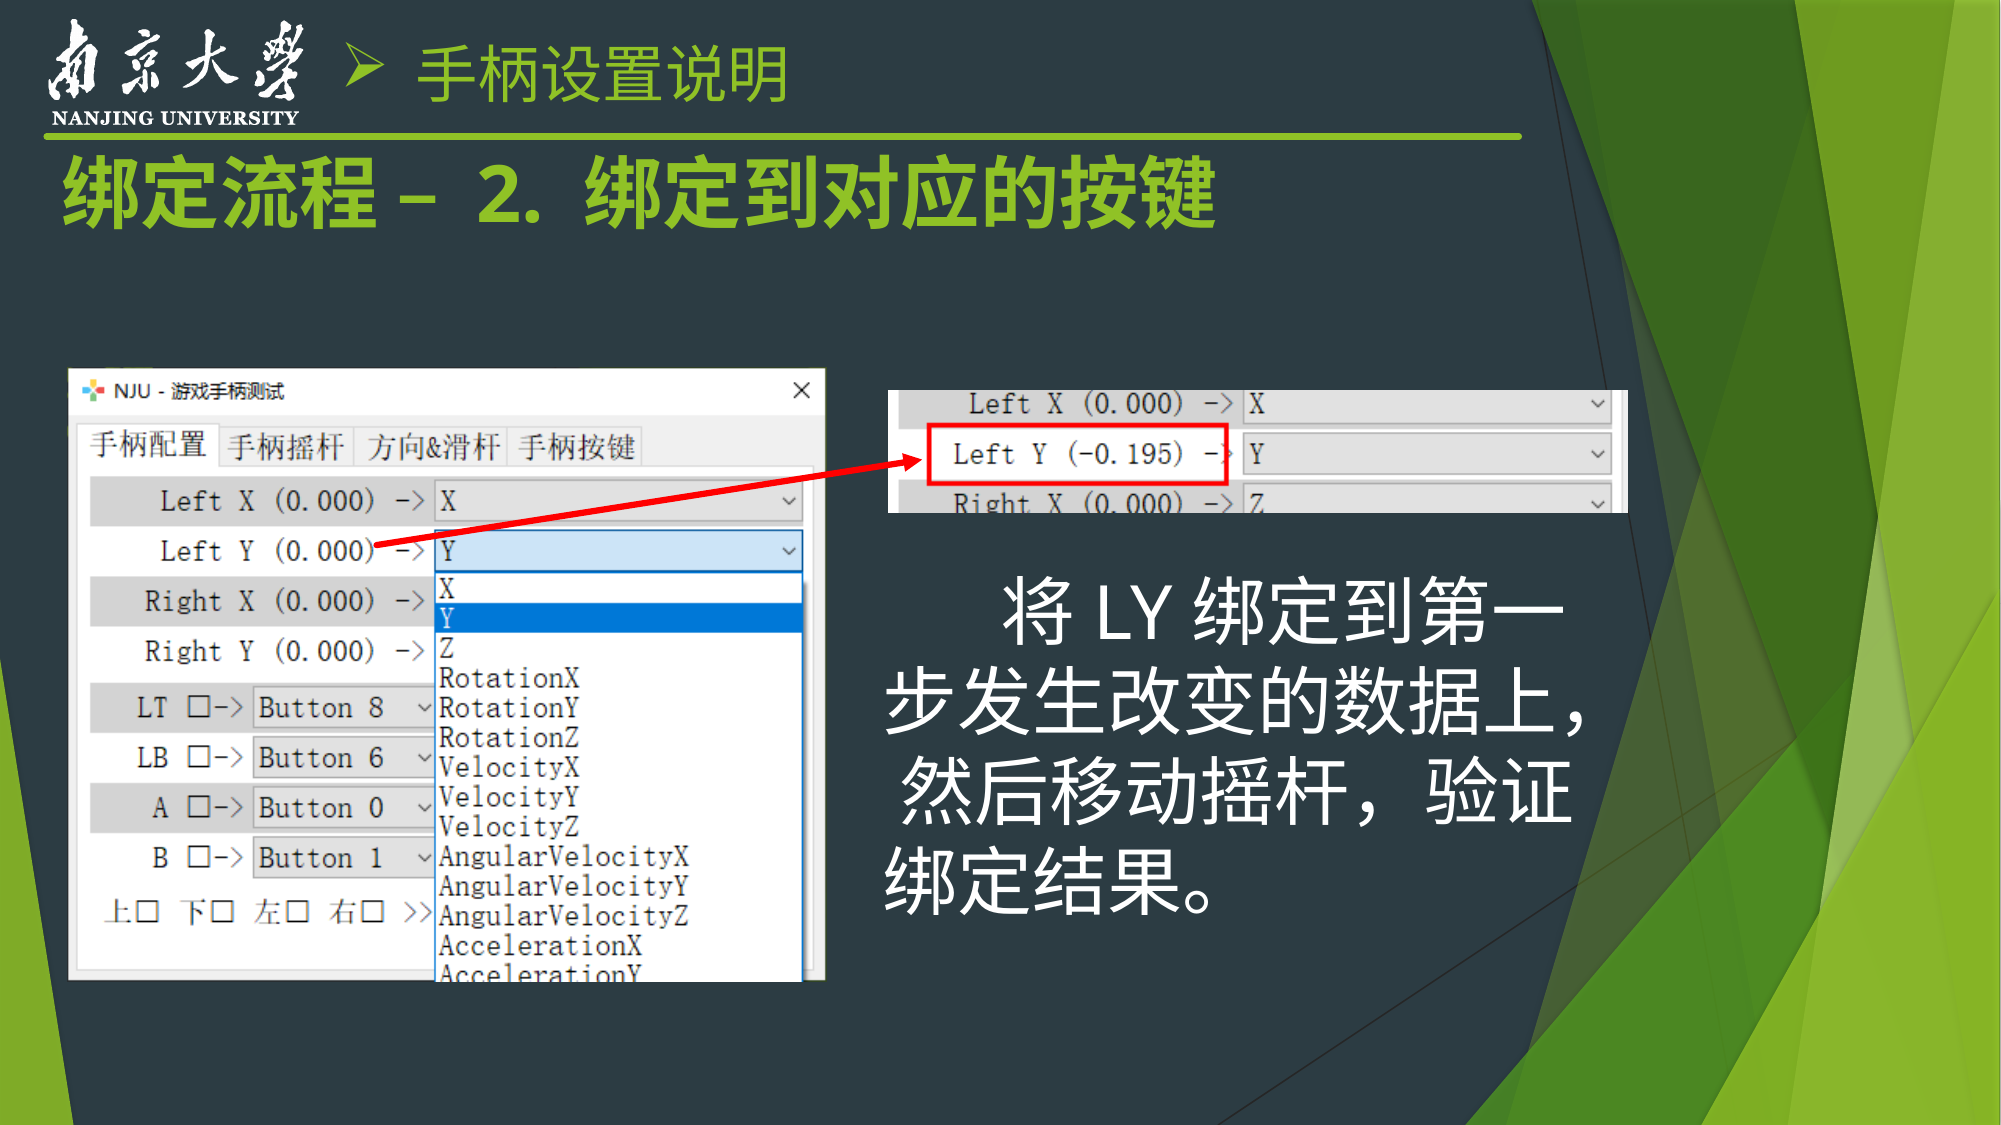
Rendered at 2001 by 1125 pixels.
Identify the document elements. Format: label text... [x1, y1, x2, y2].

picture [887, 390, 1628, 513]
title 手柄设置说明 [325, 13, 1519, 133]
text_box 将LY绑定到第一步发生改变的数据上， 然后移动摇杆，验证绑定结果。 [867, 557, 1628, 933]
text_box 绑定流程 – 2. 绑定到对应的按键 [46, 143, 1519, 240]
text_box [375, 459, 923, 546]
picture [66, 367, 828, 983]
picture [46, 18, 308, 127]
